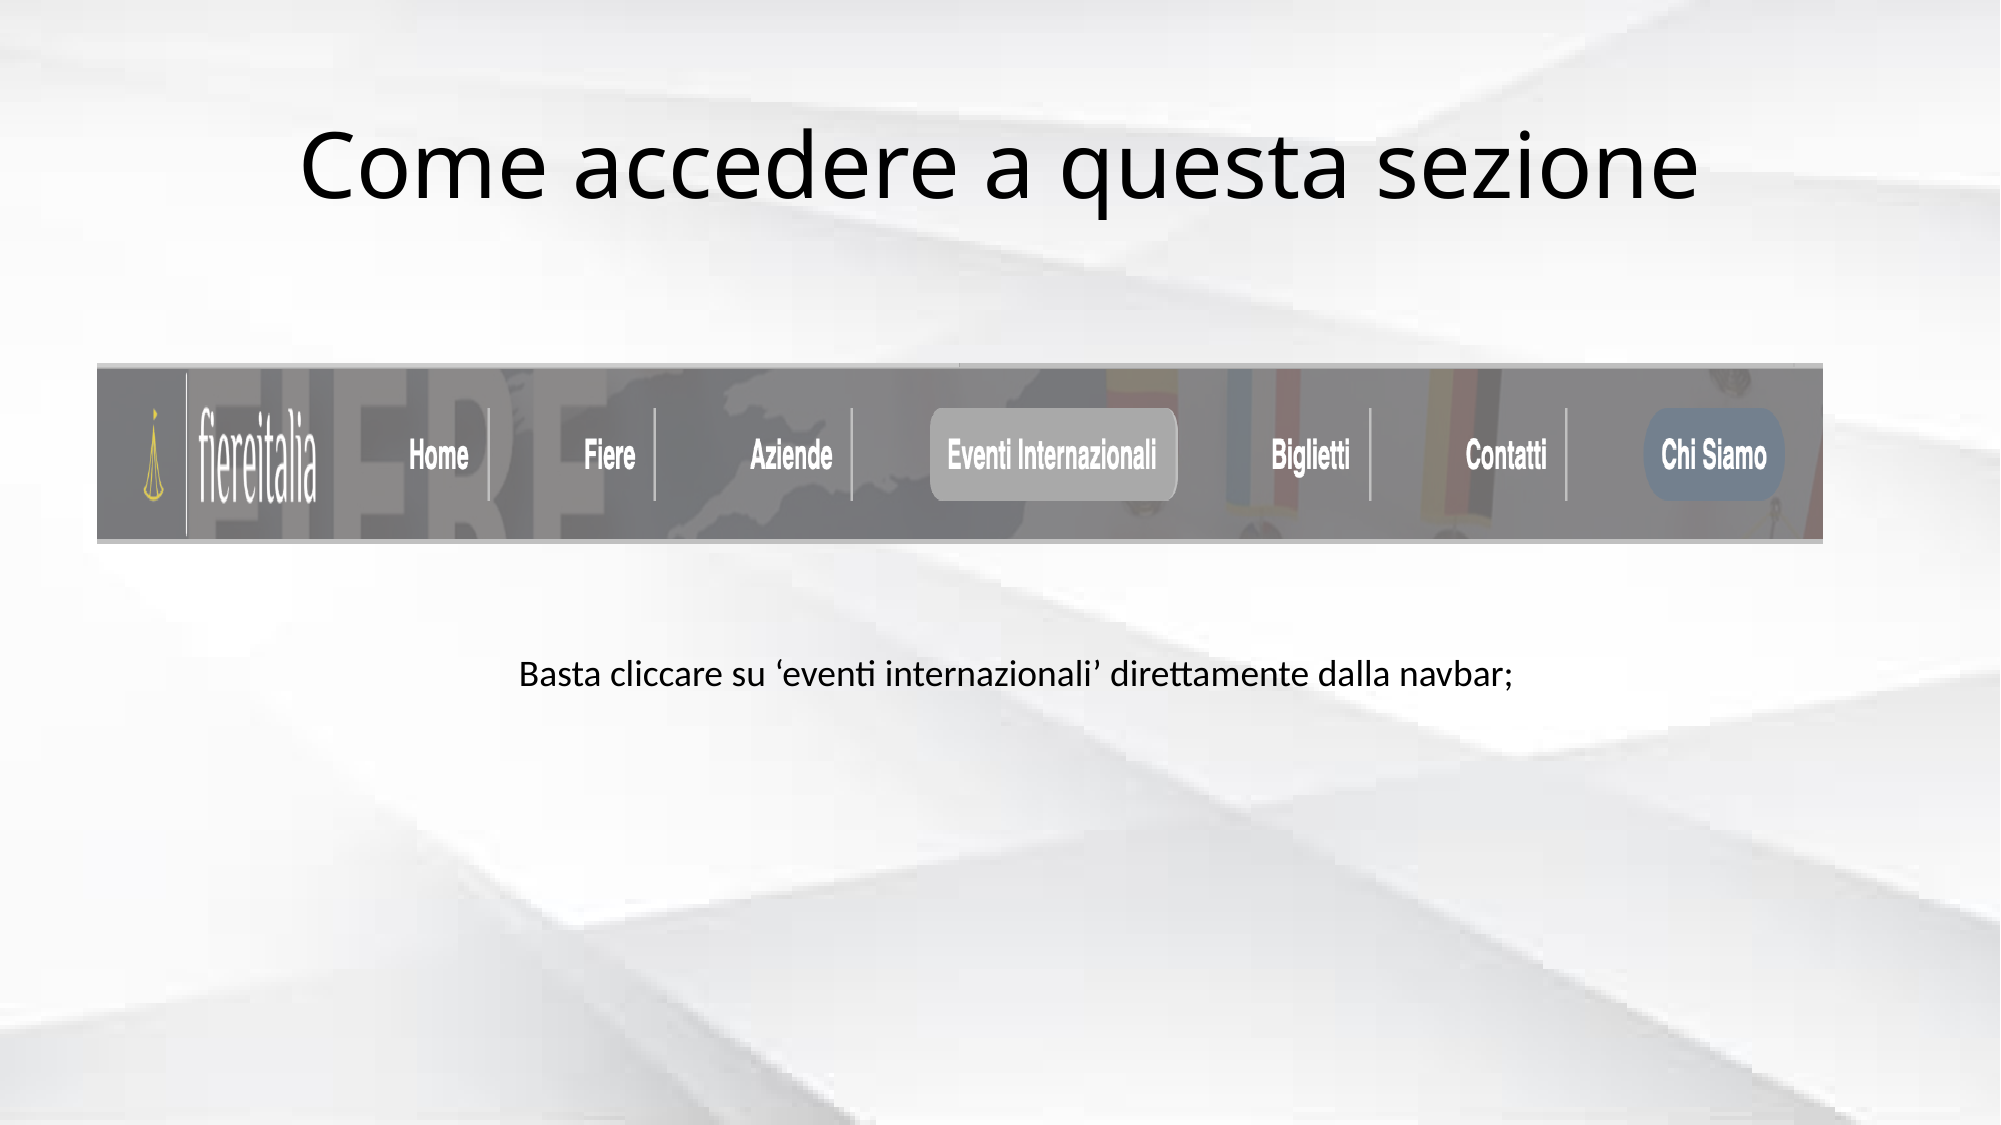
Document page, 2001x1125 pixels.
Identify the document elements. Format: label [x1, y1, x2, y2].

list [97, 363, 1823, 544]
picture [0, 0, 2000, 1125]
